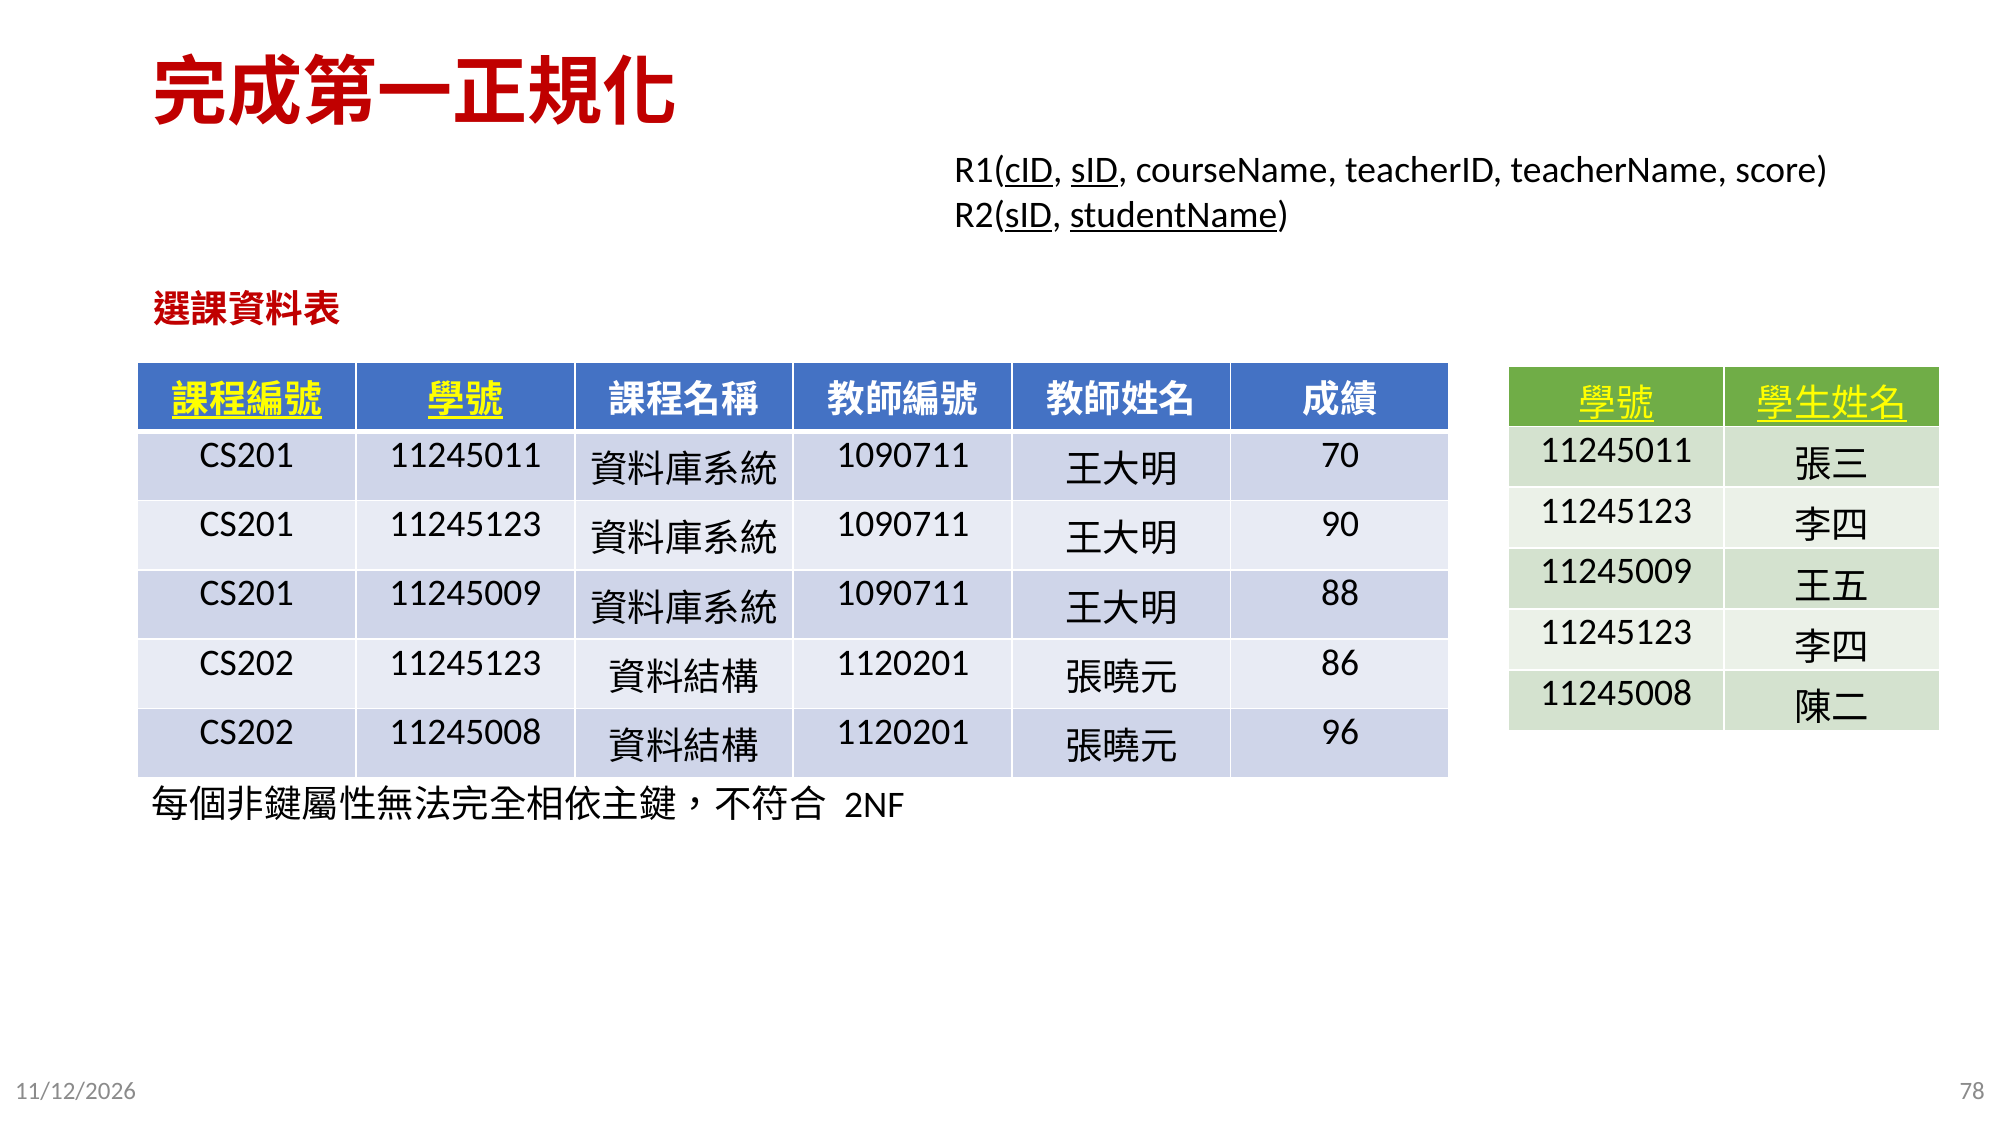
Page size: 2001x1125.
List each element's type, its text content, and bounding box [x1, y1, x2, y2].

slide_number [0, 1059, 450, 1119]
table_cell 王大明 [1013, 501, 1230, 569]
table_cell 11245123 [357, 501, 574, 569]
table_cell 88 [1231, 571, 1448, 638]
table_cell 11245009 [357, 571, 574, 638]
table_cell 11245011 [1509, 427, 1723, 486]
table_cell CS201 [138, 571, 355, 638]
table_cell 11245123 [357, 640, 574, 708]
table_cell 1120201 [794, 640, 1011, 708]
table_cell 1120201 [794, 709, 1011, 777]
table_cell 資料庫系統 [576, 501, 792, 569]
table_cell 資料庫系統 [576, 434, 792, 500]
table_cell 資料結構 [576, 709, 792, 773]
table_cell 11245011 [357, 434, 574, 500]
table_cell 李四 [1725, 488, 1939, 547]
table_cell 王大明 [1013, 571, 1230, 638]
table_cell 11245008 [1509, 671, 1723, 730]
text_box 選課資料表 [138, 277, 356, 337]
table_header 學生姓名 [1725, 367, 1939, 426]
table_header 課程名稱 [576, 363, 792, 429]
table_cell 資料結構 [576, 640, 792, 708]
title 完成第一正規化 [137, 19, 1863, 170]
table_cell 李四 [1725, 610, 1939, 669]
table_cell 1090711 [794, 571, 1011, 638]
table_cell CS202 [138, 709, 355, 773]
table_header 學號 [1509, 367, 1723, 426]
table_cell CS201 [138, 434, 355, 500]
table_cell 11245008 [357, 709, 574, 773]
table_cell 王五 [1725, 549, 1939, 608]
table_header 教師姓名 [1013, 363, 1230, 429]
table_cell CS202 [138, 640, 355, 708]
table_cell 70 [1231, 434, 1448, 500]
table_cell 1090711 [794, 434, 1011, 500]
table_cell 11245009 [1509, 549, 1723, 608]
text_box R1(cID, sID, courseName, teacherID, teacherName, score) R2(sID, studentName) [939, 137, 1844, 243]
slide_number 78 [1550, 1059, 2000, 1119]
table_cell 張曉元 [1013, 709, 1230, 777]
table_cell 陳二 [1725, 671, 1939, 730]
table_header 學號 [357, 363, 574, 429]
table_cell 張曉元 [1013, 640, 1230, 708]
table_cell 86 [1231, 640, 1448, 708]
table_cell 11245123 [1509, 488, 1723, 547]
table_cell 90 [1231, 501, 1448, 569]
text_box 每個非鍵屬性無法完全相依主鍵，不符合 2NF [137, 773, 920, 833]
table_cell 1090711 [794, 501, 1011, 569]
table_cell 11245123 [1509, 610, 1723, 669]
table_header 課程編號 [138, 363, 355, 429]
table_cell 王大明 [1013, 434, 1230, 500]
table_cell 張三 [1725, 427, 1939, 486]
table_header 教師編號 [794, 363, 1011, 429]
table_header 成績 [1231, 363, 1448, 429]
table_cell 96 [1231, 709, 1448, 777]
table_cell 資料庫系統 [576, 571, 792, 638]
table_cell CS201 [138, 501, 355, 569]
